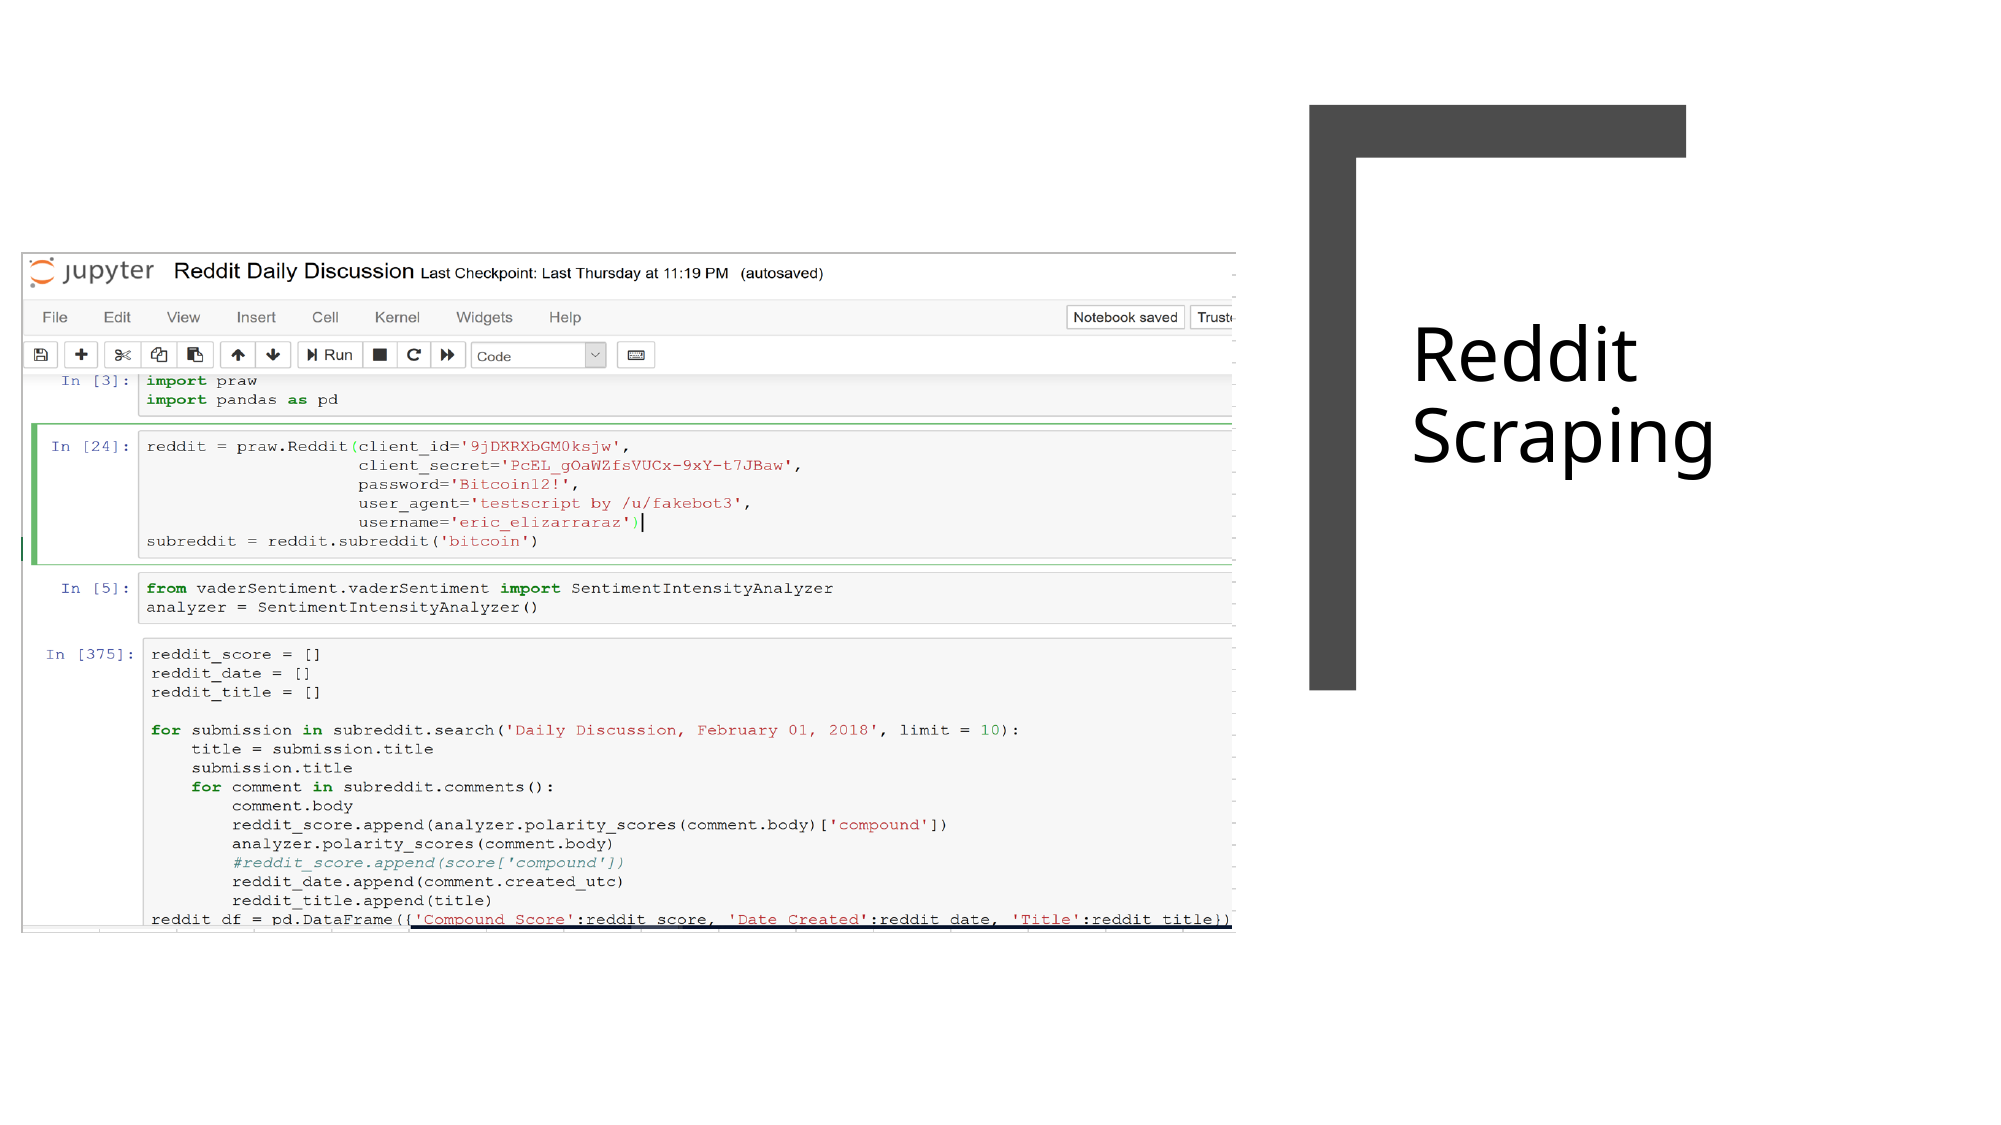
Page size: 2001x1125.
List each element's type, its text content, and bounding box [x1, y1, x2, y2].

text_box [1309, 104, 1687, 691]
title Reddit Scraping [1396, 291, 1897, 504]
picture [21, 252, 1236, 934]
